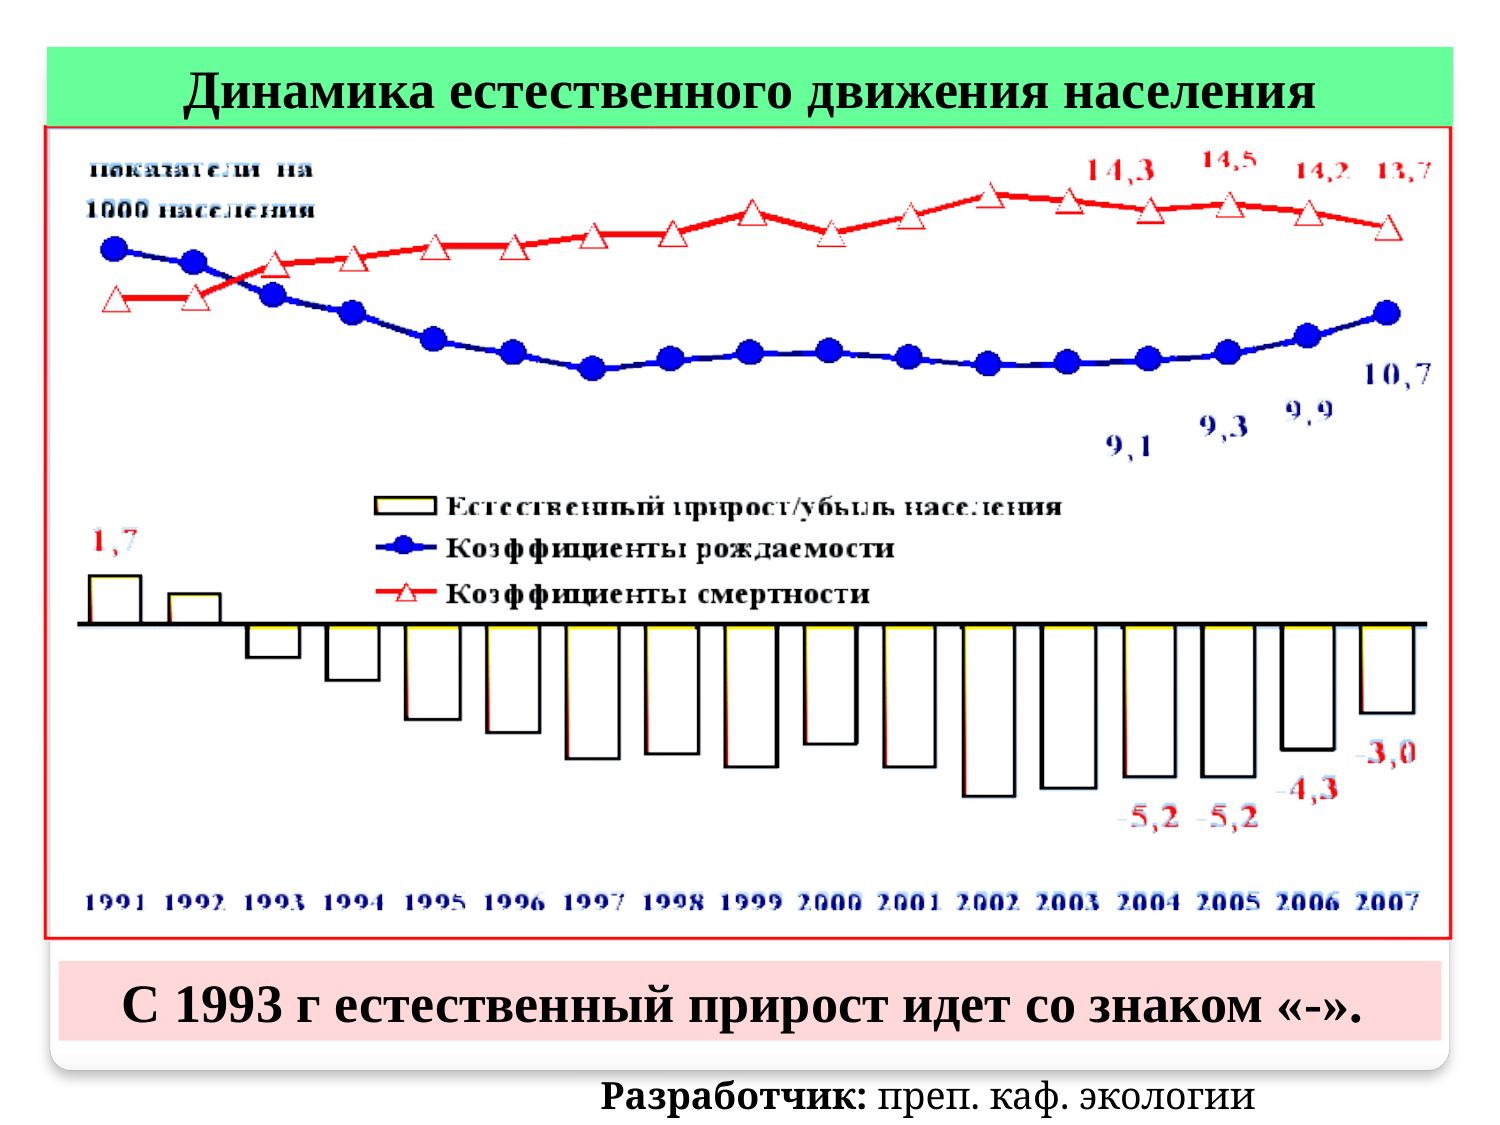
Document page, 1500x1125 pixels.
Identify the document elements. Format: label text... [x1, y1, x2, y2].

text_box Динамика естественного движения населения [46, 46, 1454, 115]
picture [34, 116, 1466, 950]
text_box Разработчик: преп. каф. экологии Кирвель П.И. [585, 1064, 1419, 1125]
text_box С 1993 г естественный прирост идет со знаком «-». [58, 961, 1442, 1041]
